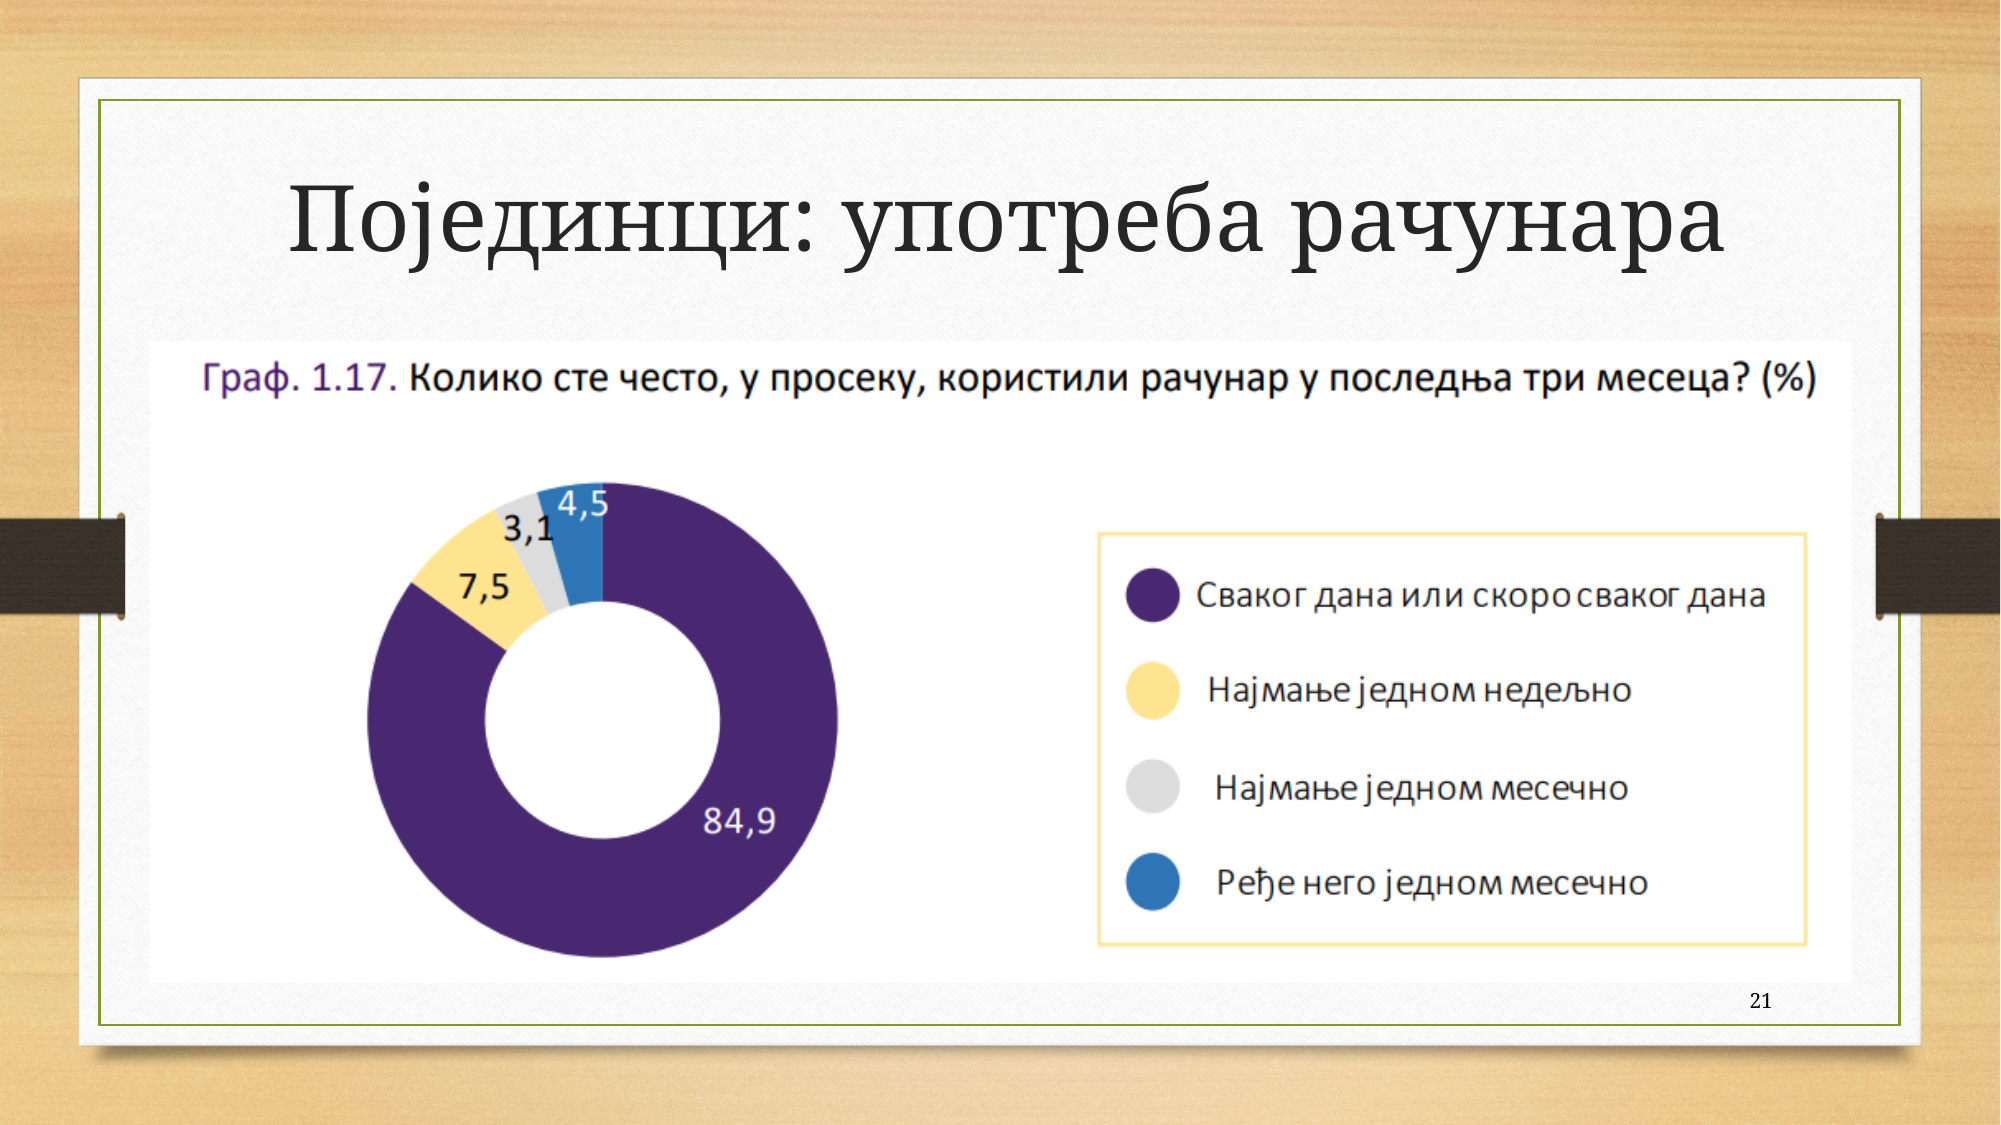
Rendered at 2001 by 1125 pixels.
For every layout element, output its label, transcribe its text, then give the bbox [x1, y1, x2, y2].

picture [0, 0, 2001, 1125]
title Појединци: употреба рачунара [221, 108, 1796, 322]
slide_number 21 [1698, 983, 1788, 1025]
